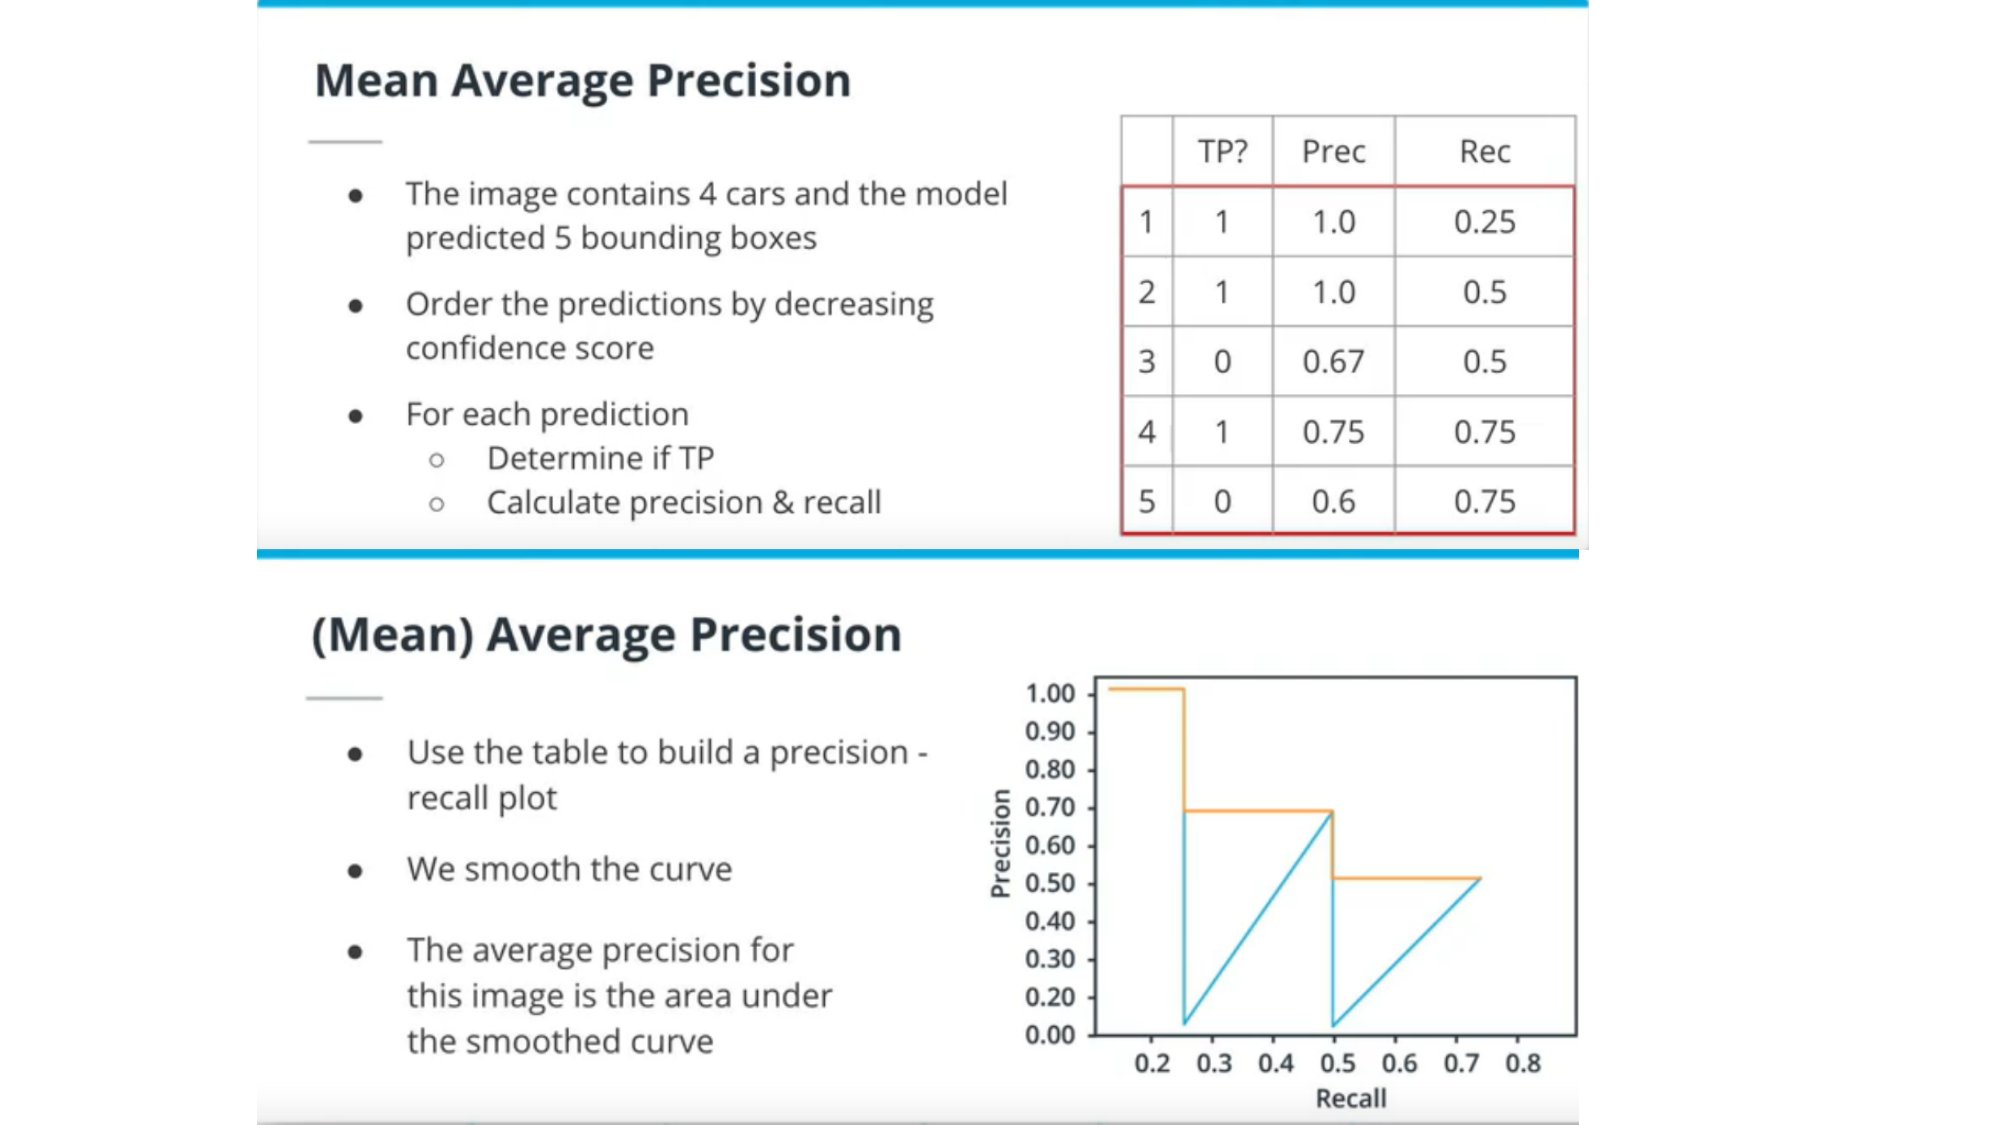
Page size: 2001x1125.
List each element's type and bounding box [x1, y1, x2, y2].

picture [257, 557, 1579, 1125]
picture [257, 0, 1589, 551]
